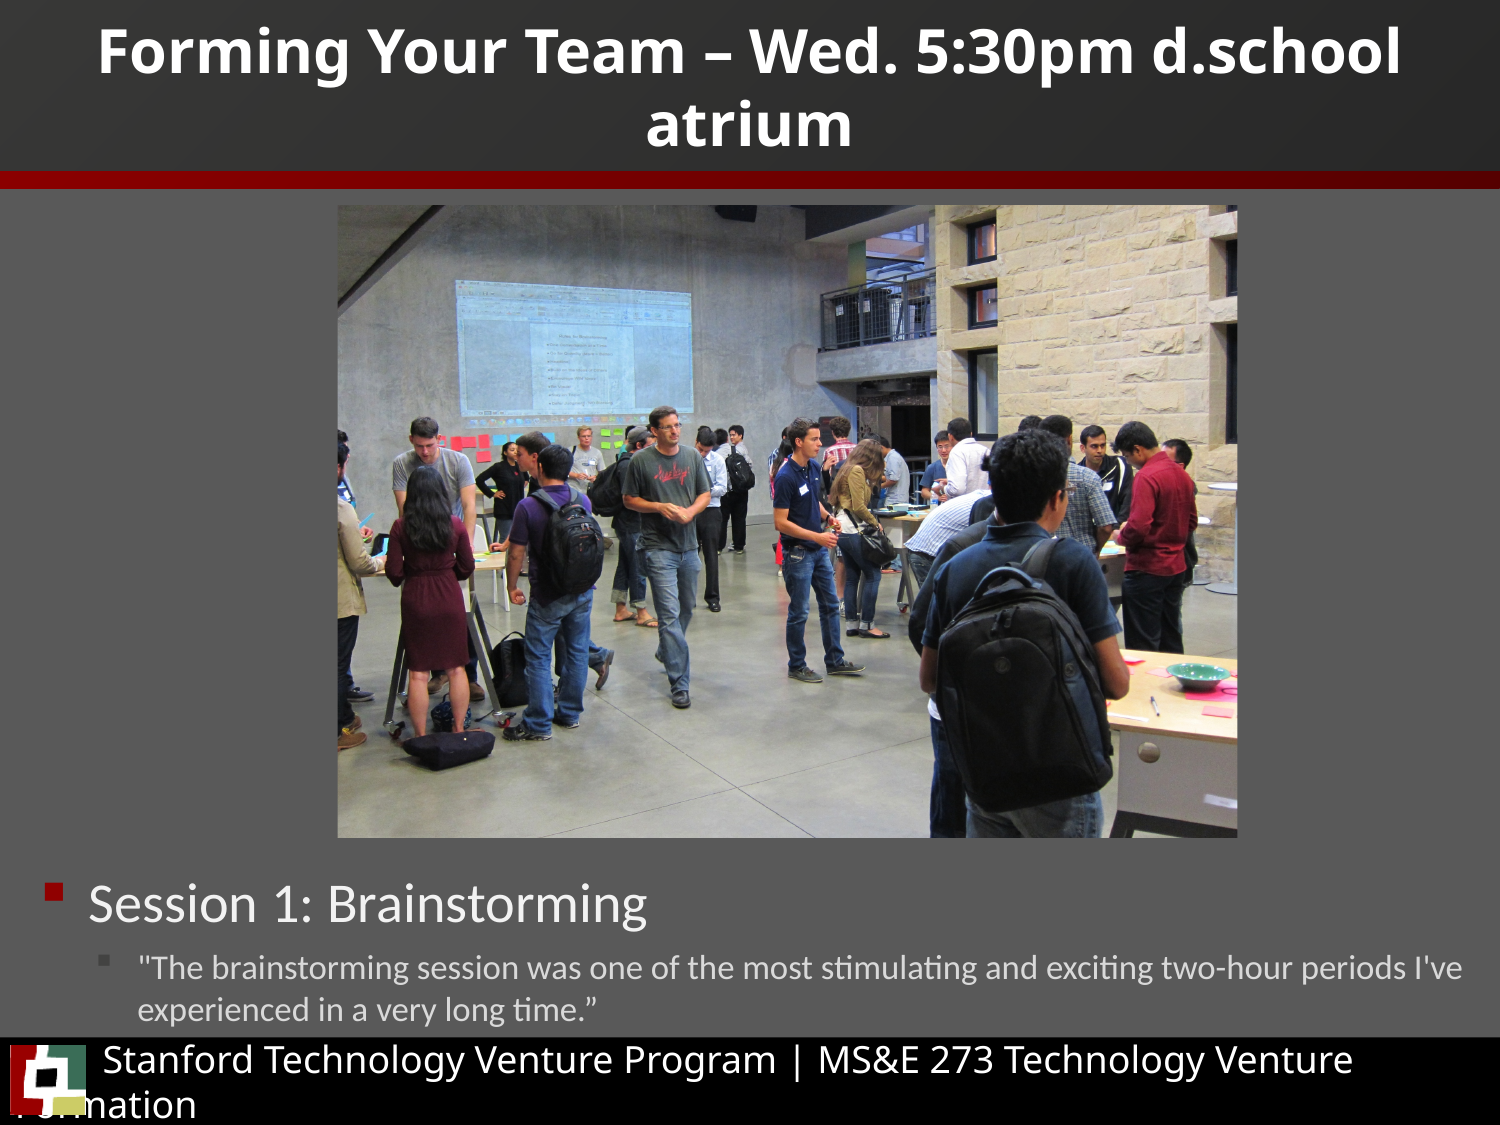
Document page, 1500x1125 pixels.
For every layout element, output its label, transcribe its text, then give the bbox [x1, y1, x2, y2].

list Session 1: Brainstorming "The brainstorming session was one of the most stimulating and exciting two-hour periods I've experienced in a very long time.” [24, 211, 1500, 1038]
title Forming Your Team – Wed. 5:30pm d.school atrium [37, 4, 1463, 168]
picture [337, 205, 1238, 838]
picture [10, 1045, 86, 1115]
